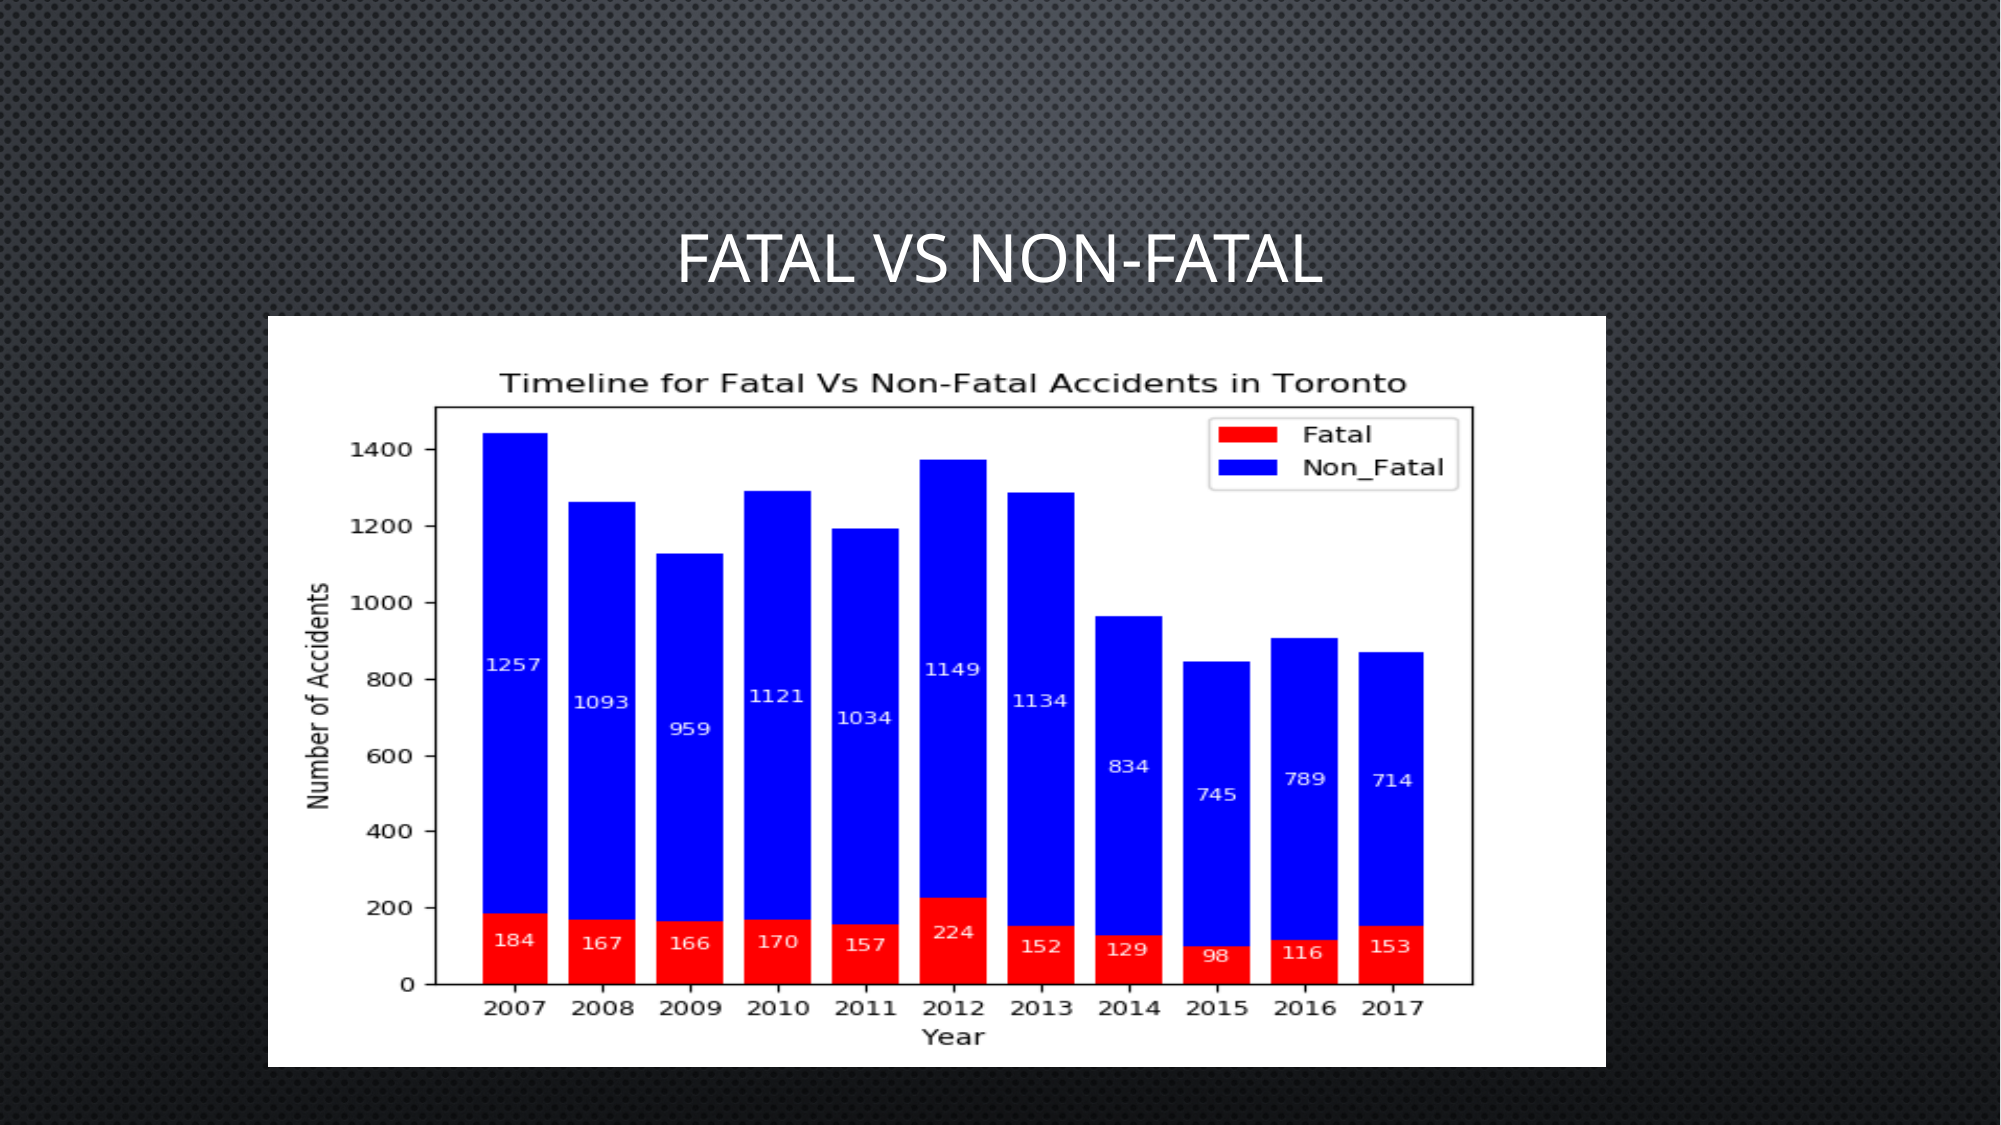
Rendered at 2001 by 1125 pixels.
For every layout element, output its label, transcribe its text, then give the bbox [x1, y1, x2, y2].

picture [268, 316, 1606, 1067]
title Fatal Vs Non-Fatal [187, 99, 1813, 413]
